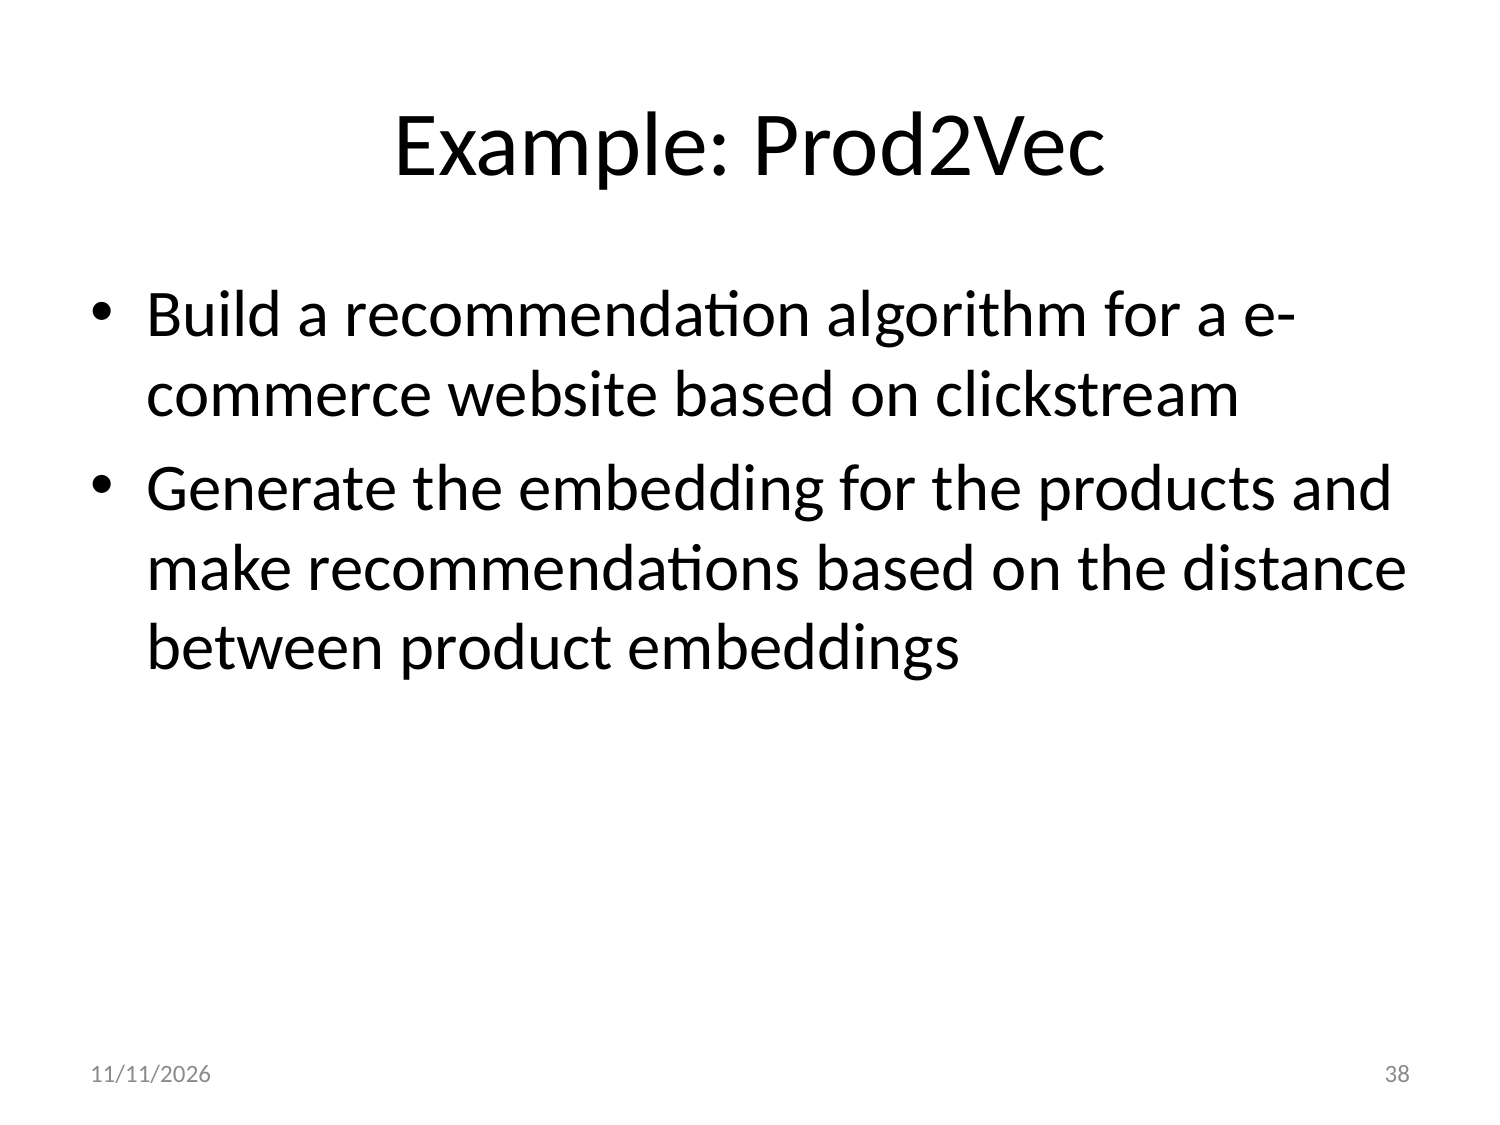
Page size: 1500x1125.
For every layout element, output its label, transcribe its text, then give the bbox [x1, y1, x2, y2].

slide_number 38 [1074, 1042, 1425, 1103]
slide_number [75, 1042, 425, 1103]
list Build a recommendation algorithm for a e-commerce website based on clickstream Generate the embedding for the products and make recommendations based on the distance between product embeddings [75, 262, 1425, 1005]
title Example: Prod2Vec [75, 45, 1425, 233]
